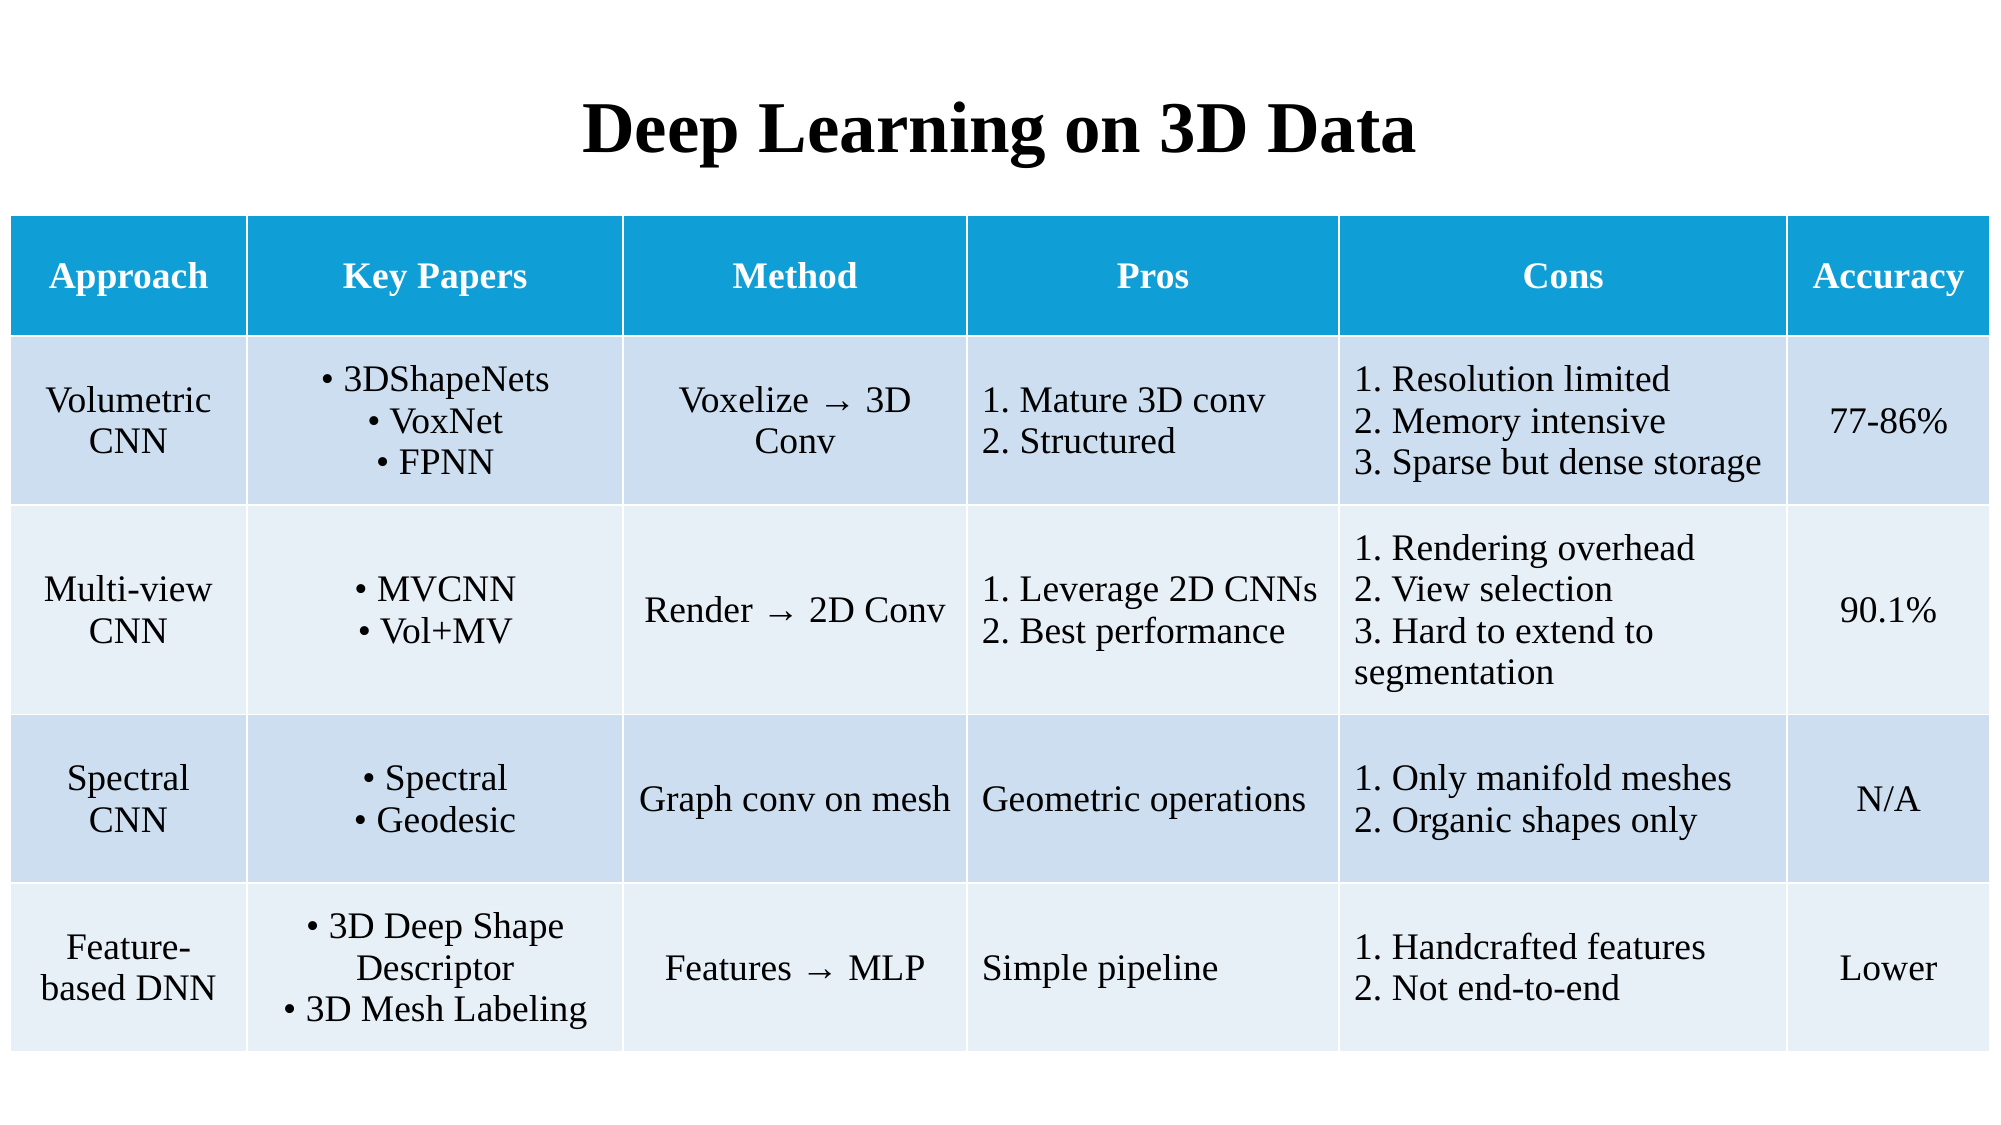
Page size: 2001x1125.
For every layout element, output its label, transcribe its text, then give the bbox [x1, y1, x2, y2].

table_cell • Spectral • Geodesic [248, 715, 622, 882]
table_cell Graph conv on mesh [624, 715, 966, 882]
table_header Key Papers [248, 216, 622, 335]
table_cell Voxelize → 3D Conv [624, 337, 966, 504]
table_cell Spectral CNN [11, 715, 246, 882]
table_cell 1. Handcrafted features 2. Not end-to-end [1340, 884, 1786, 1051]
table_cell 1. Resolution limited 2. Memory intensive 3. Sparse but dense storage [1340, 337, 1786, 504]
table_cell Lower [1788, 884, 1989, 1051]
table_cell Render → 2D Conv [624, 506, 966, 714]
table_cell • 3D Deep Shape Descriptor • 3D Mesh Labeling [248, 884, 622, 1051]
table_cell N/A [1788, 715, 1989, 882]
table_cell 1. Leverage 2D CNNs 2. Best performance [968, 506, 1338, 714]
table_cell Features → MLP [624, 884, 966, 1051]
text_box Deep Learning on 3D Data [557, 57, 1443, 176]
table_cell 1. Mature 3D conv 2. Structured [968, 337, 1338, 504]
table_cell 1. Rendering overhead 2. View selection 3. Hard to extend to segmentation [1340, 506, 1786, 714]
table_cell Simple pipeline [968, 884, 1338, 1051]
table_cell Volumetric CNN [11, 337, 246, 504]
table_cell 90.1% [1788, 506, 1989, 714]
table_cell • MVCNN • Vol+MV [248, 506, 622, 714]
table_header Pros [968, 216, 1338, 335]
table_cell Feature-based DNN [11, 884, 246, 1051]
table_header Cons [1340, 216, 1786, 335]
table_cell Multi-view CNN [11, 506, 246, 714]
table_header Approach [11, 216, 246, 335]
table_header Accuracy [1788, 216, 1989, 335]
table_cell Geometric operations [968, 715, 1338, 882]
table_cell 77-86% [1788, 337, 1989, 504]
table_cell 1. Only manifold meshes 2. Organic shapes only [1340, 715, 1786, 882]
table_header Method [624, 216, 966, 335]
table_cell • 3DShapeNets • VoxNet • FPNN [248, 337, 622, 504]
